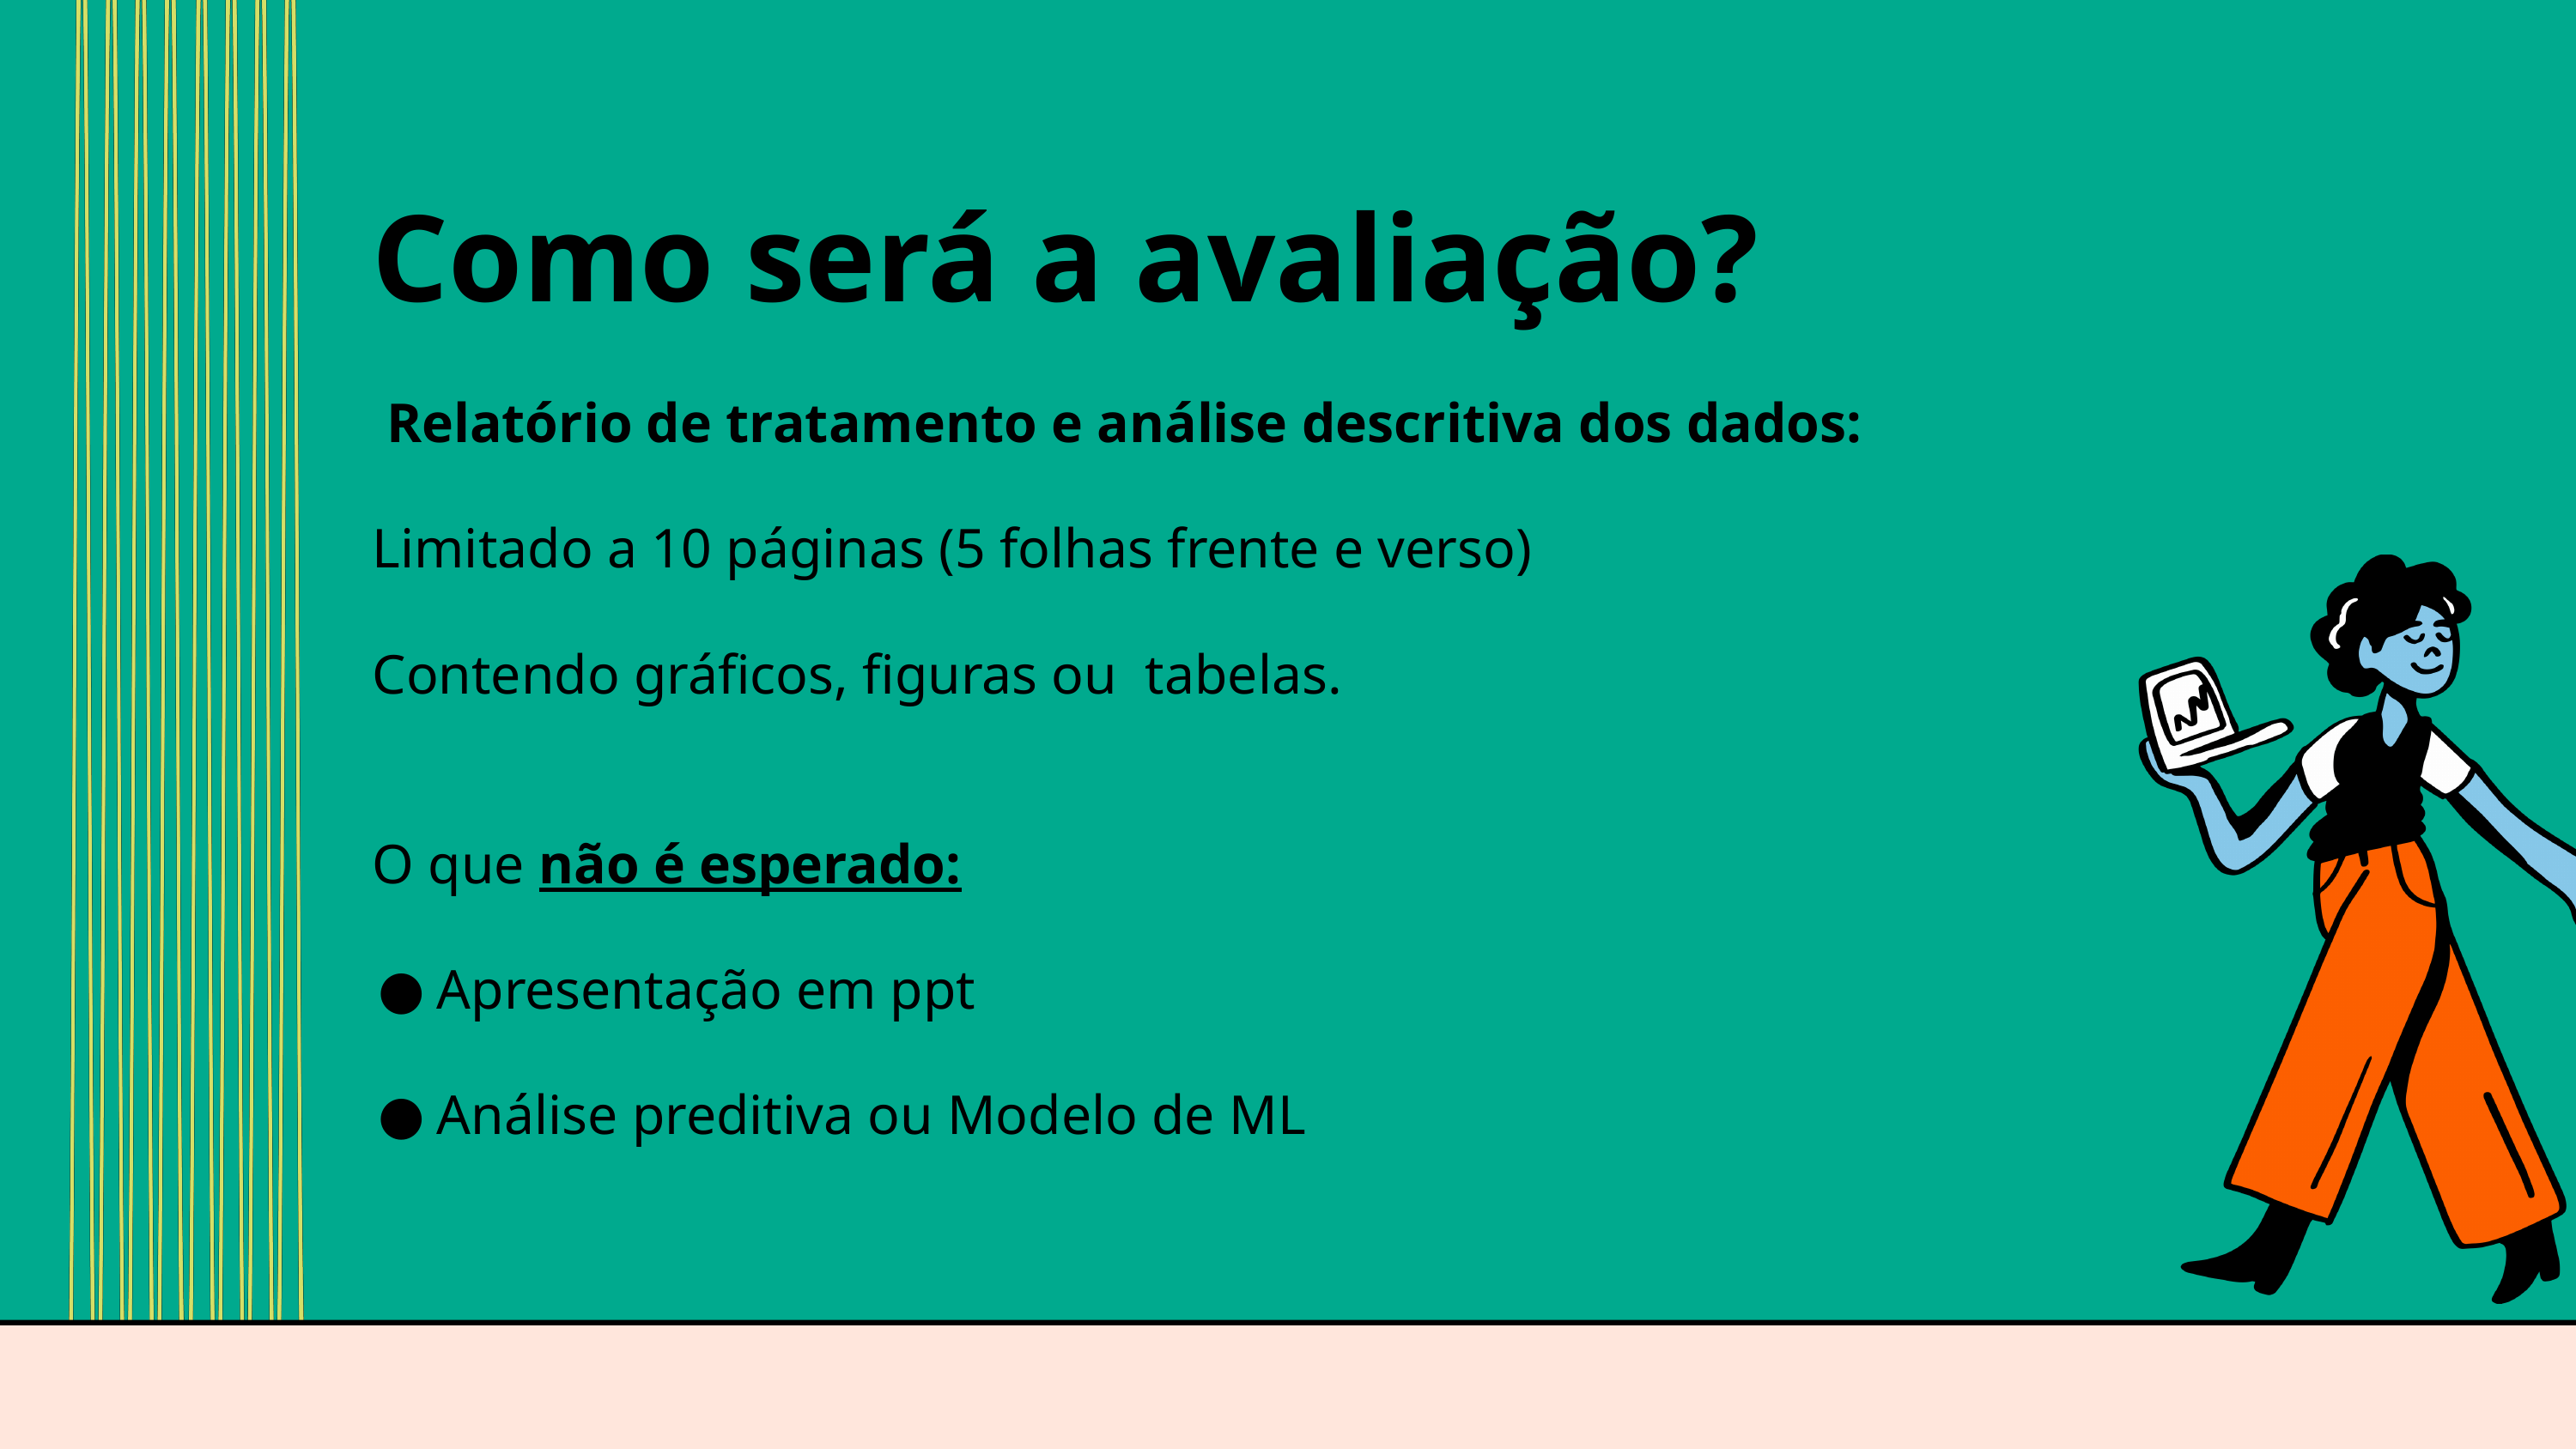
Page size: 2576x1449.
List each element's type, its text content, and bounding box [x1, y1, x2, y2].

text_box [67, 0, 307, 1319]
text_box [2138, 555, 2576, 1304]
text_box Relatório de tratamento e análise descritiva dos dados: Limitado a 10 páginas (5 folhas frente e verso) Contendo gráficos, figuras ou tabelas. O que não é esperado: Apresentação em ppt Análise preditiva ou Modelo de ML [372, 328, 2139, 1263]
text_box Como será a avaliação? [372, 127, 2405, 326]
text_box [0, 1319, 2576, 1449]
